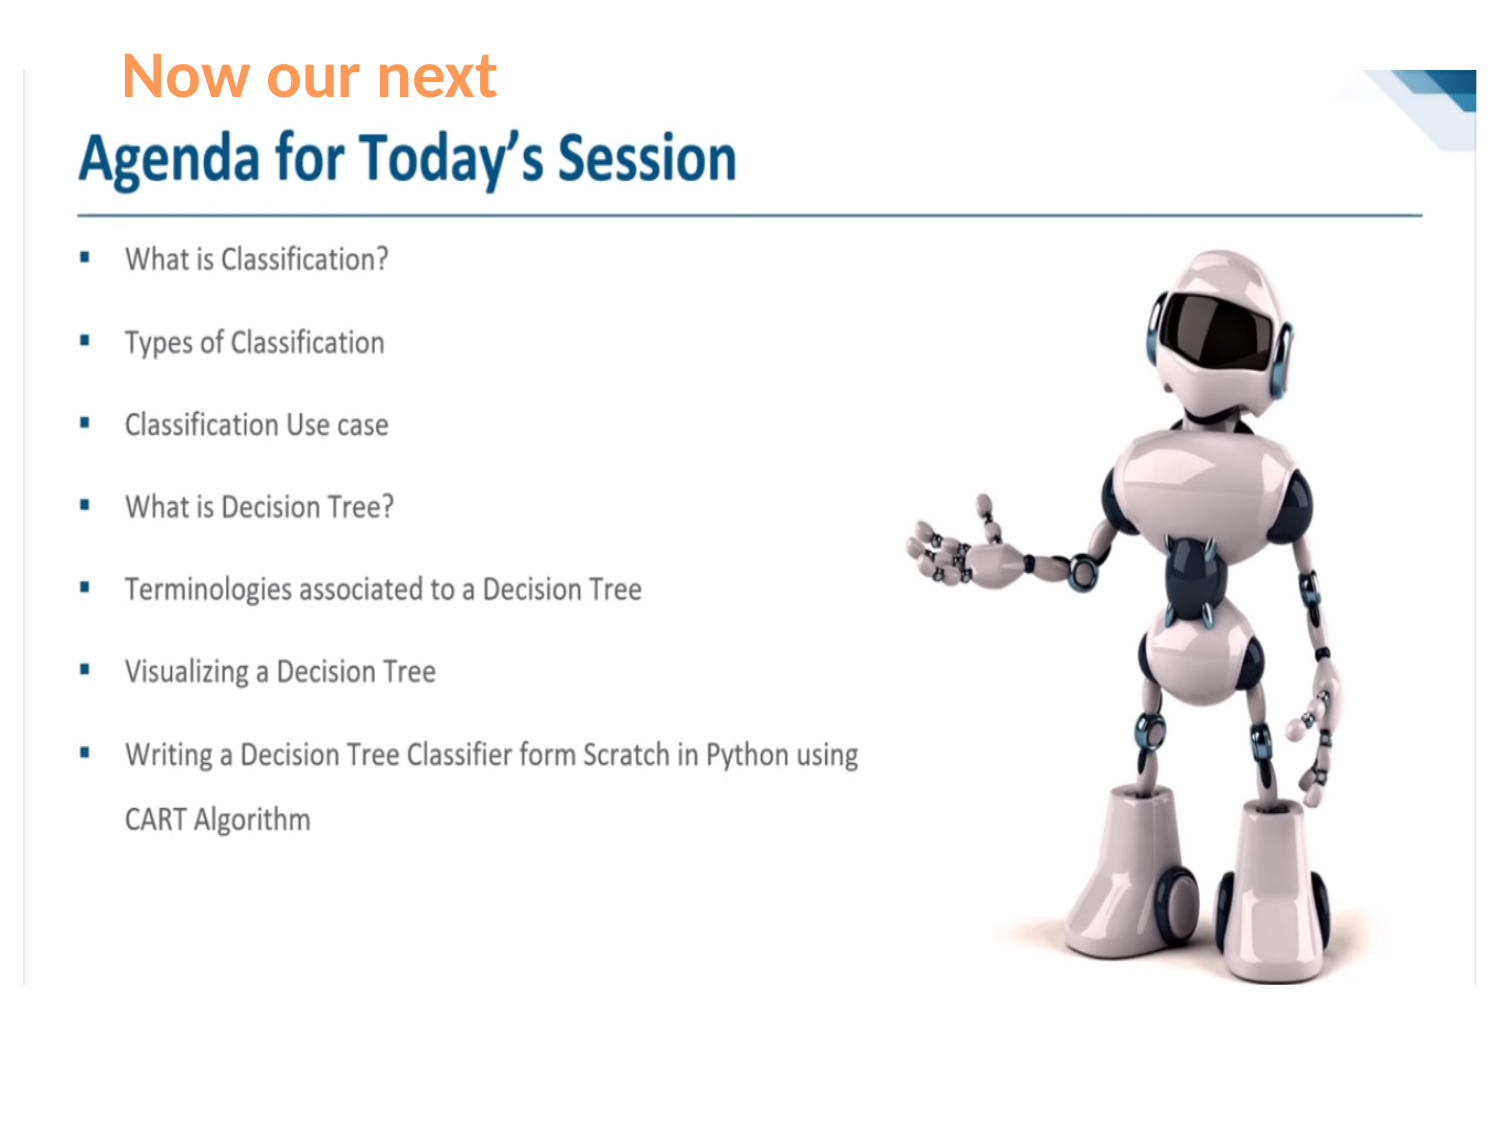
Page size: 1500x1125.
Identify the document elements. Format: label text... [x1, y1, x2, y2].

text_box Now our next [70, 23, 551, 68]
picture [23, 70, 1477, 985]
